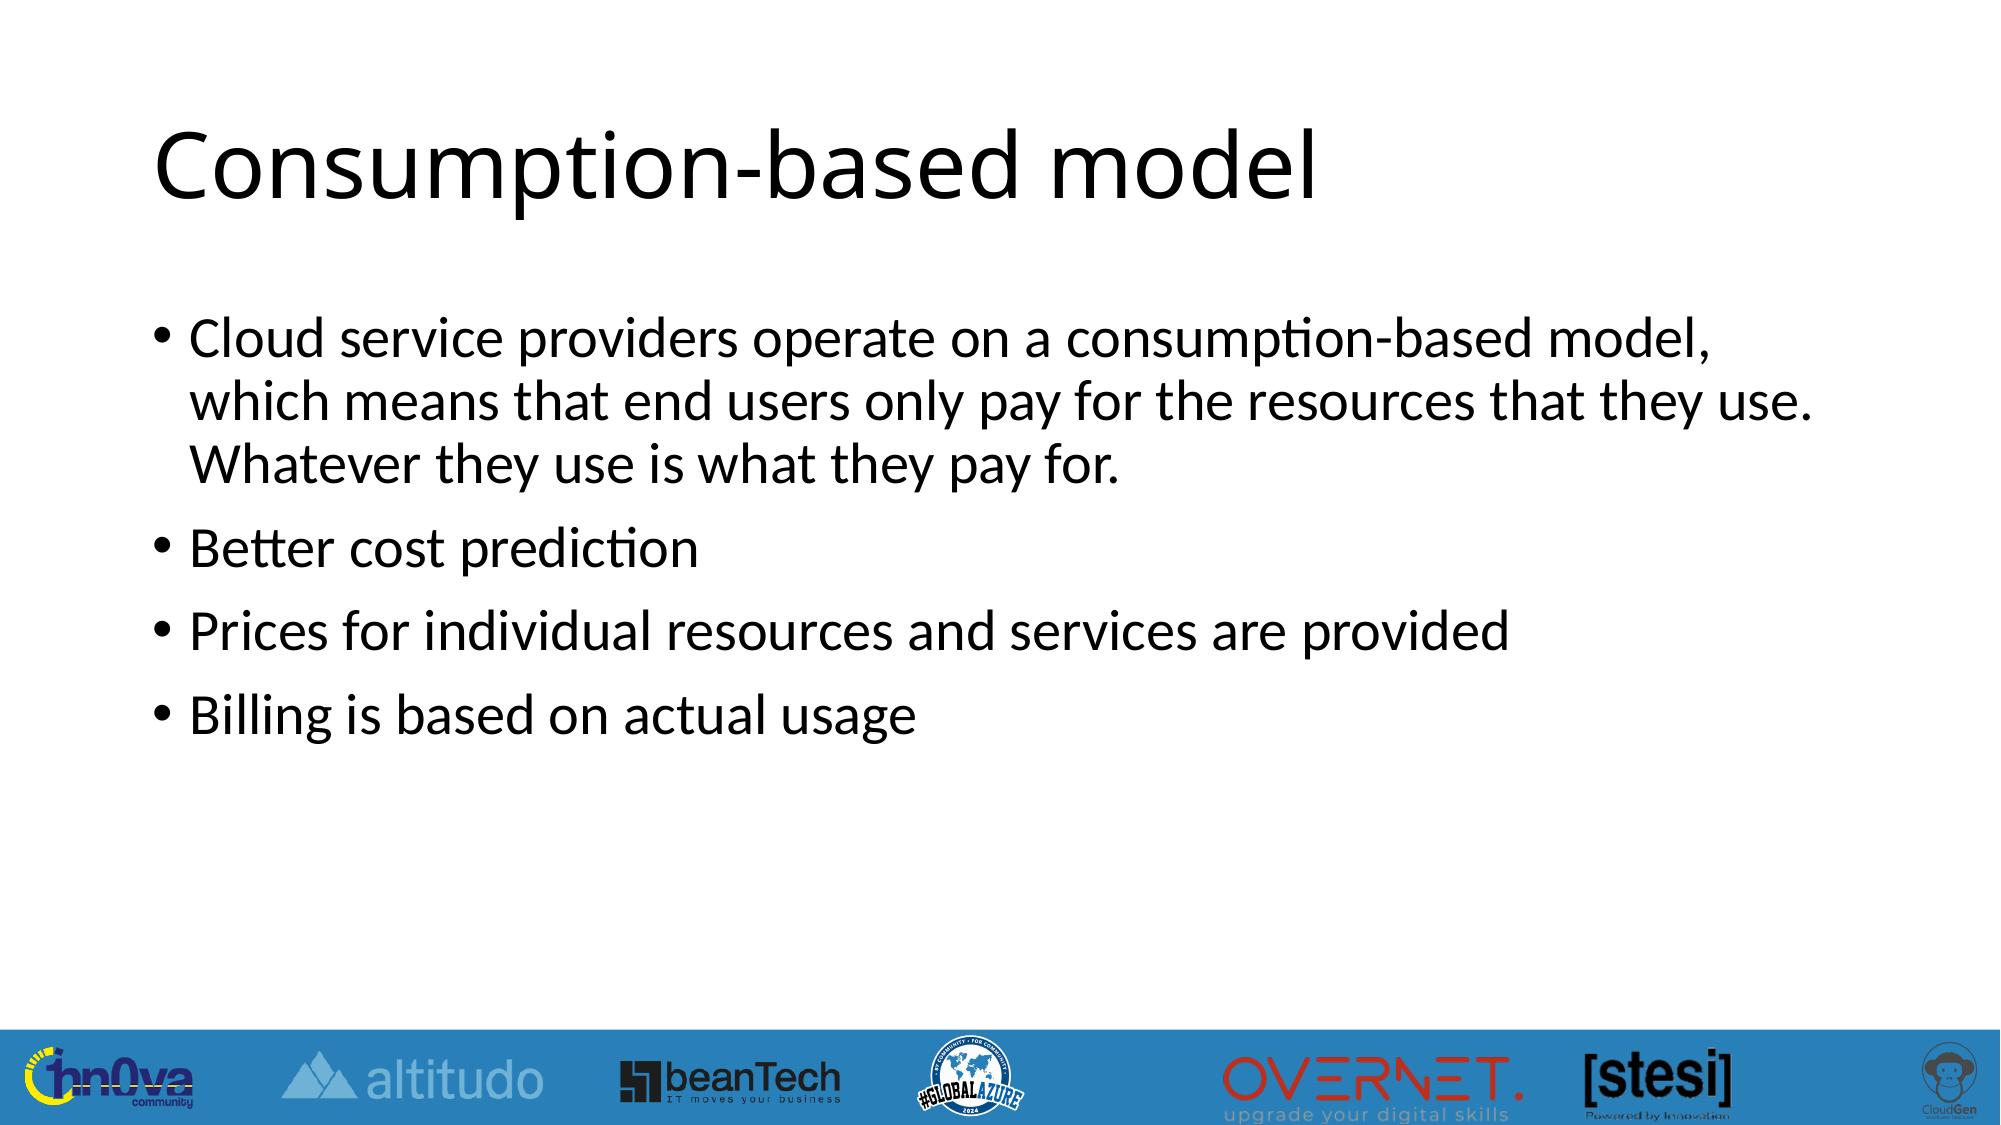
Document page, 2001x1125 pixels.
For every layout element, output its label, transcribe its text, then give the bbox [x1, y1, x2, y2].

picture [1206, 1027, 1751, 1125]
picture [1912, 1034, 1985, 1125]
picture [22, 1042, 199, 1114]
picture [264, 1026, 864, 1125]
title Consumption-based model [137, 59, 1863, 278]
list Cloud service providers operate on a consumption-based model, which means that end users only pay for the resources that they use. Whatever they use is what they pay for. Better cost prediction Prices for individual resources and services are provided Billing is based on actual usage [137, 299, 1863, 1014]
picture [905, 1030, 1028, 1125]
